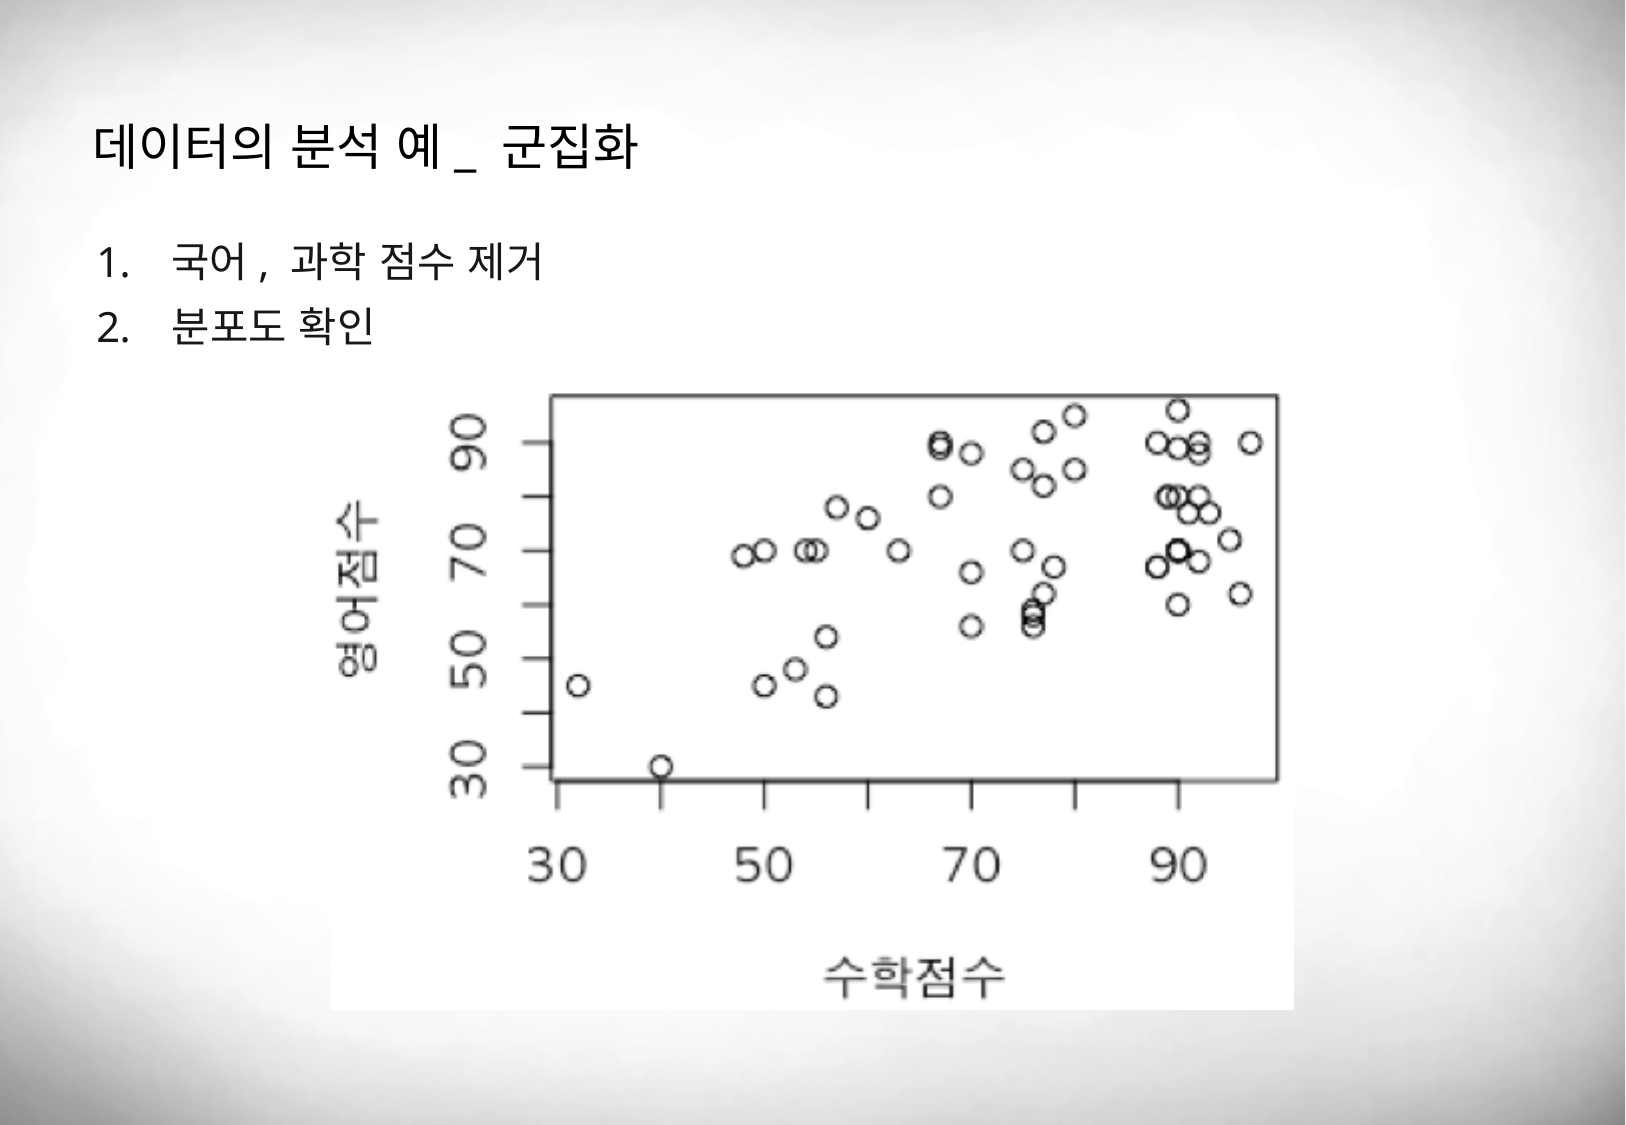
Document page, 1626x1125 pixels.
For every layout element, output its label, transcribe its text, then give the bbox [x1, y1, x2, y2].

picture [0, 0, 1626, 1125]
text_box 데이터의 분석 예_ 군집화 [77, 108, 655, 183]
text_box 국어, 과학 점수 제거 분포도 확인 [81, 213, 1625, 359]
